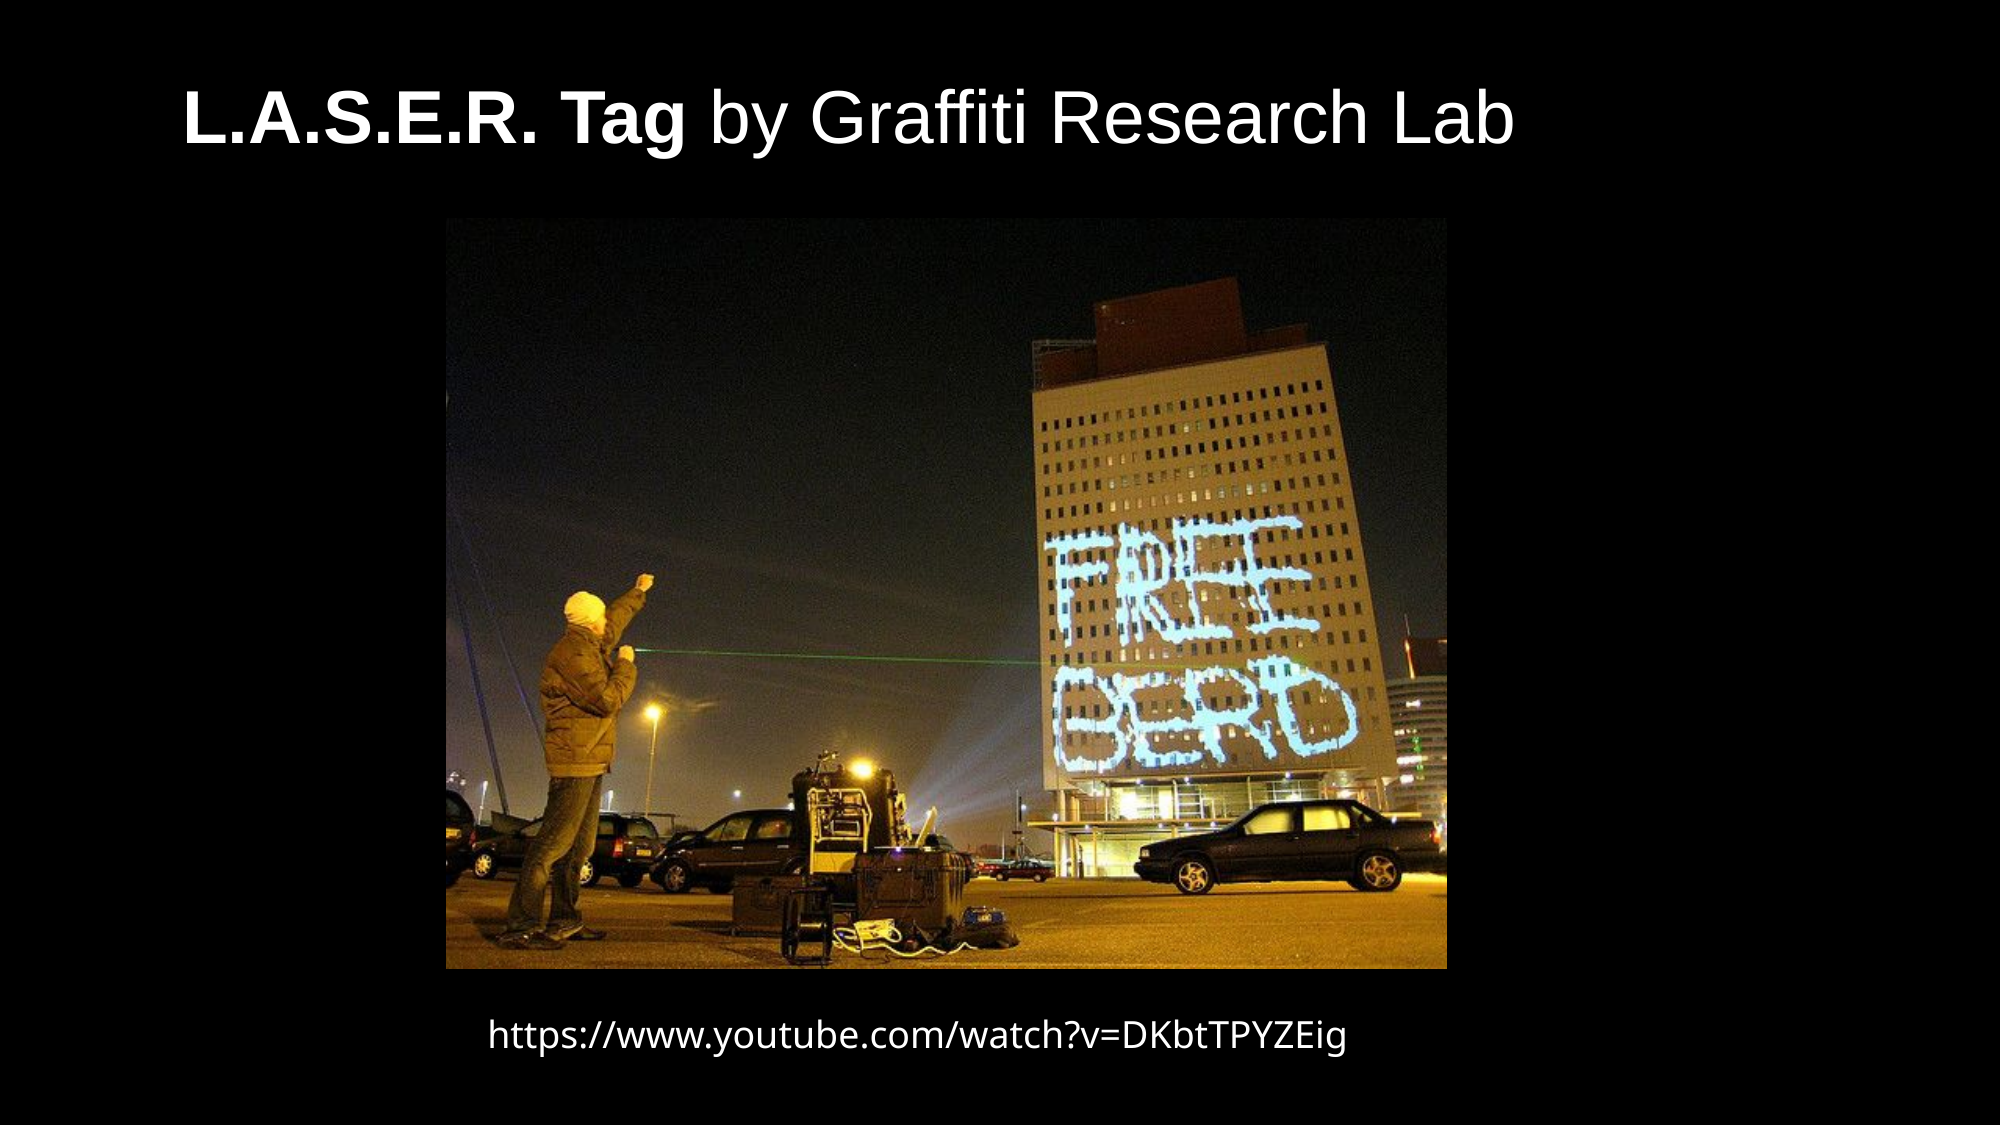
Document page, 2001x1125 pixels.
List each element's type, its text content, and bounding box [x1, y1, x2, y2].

picture [446, 218, 1447, 969]
text_box https://www.youtube.com/watch?v=DKbtTPYZEig [472, 1003, 1473, 1064]
title L.A.S.E.R. Tag by Graffiti Research Lab [167, 60, 1623, 264]
